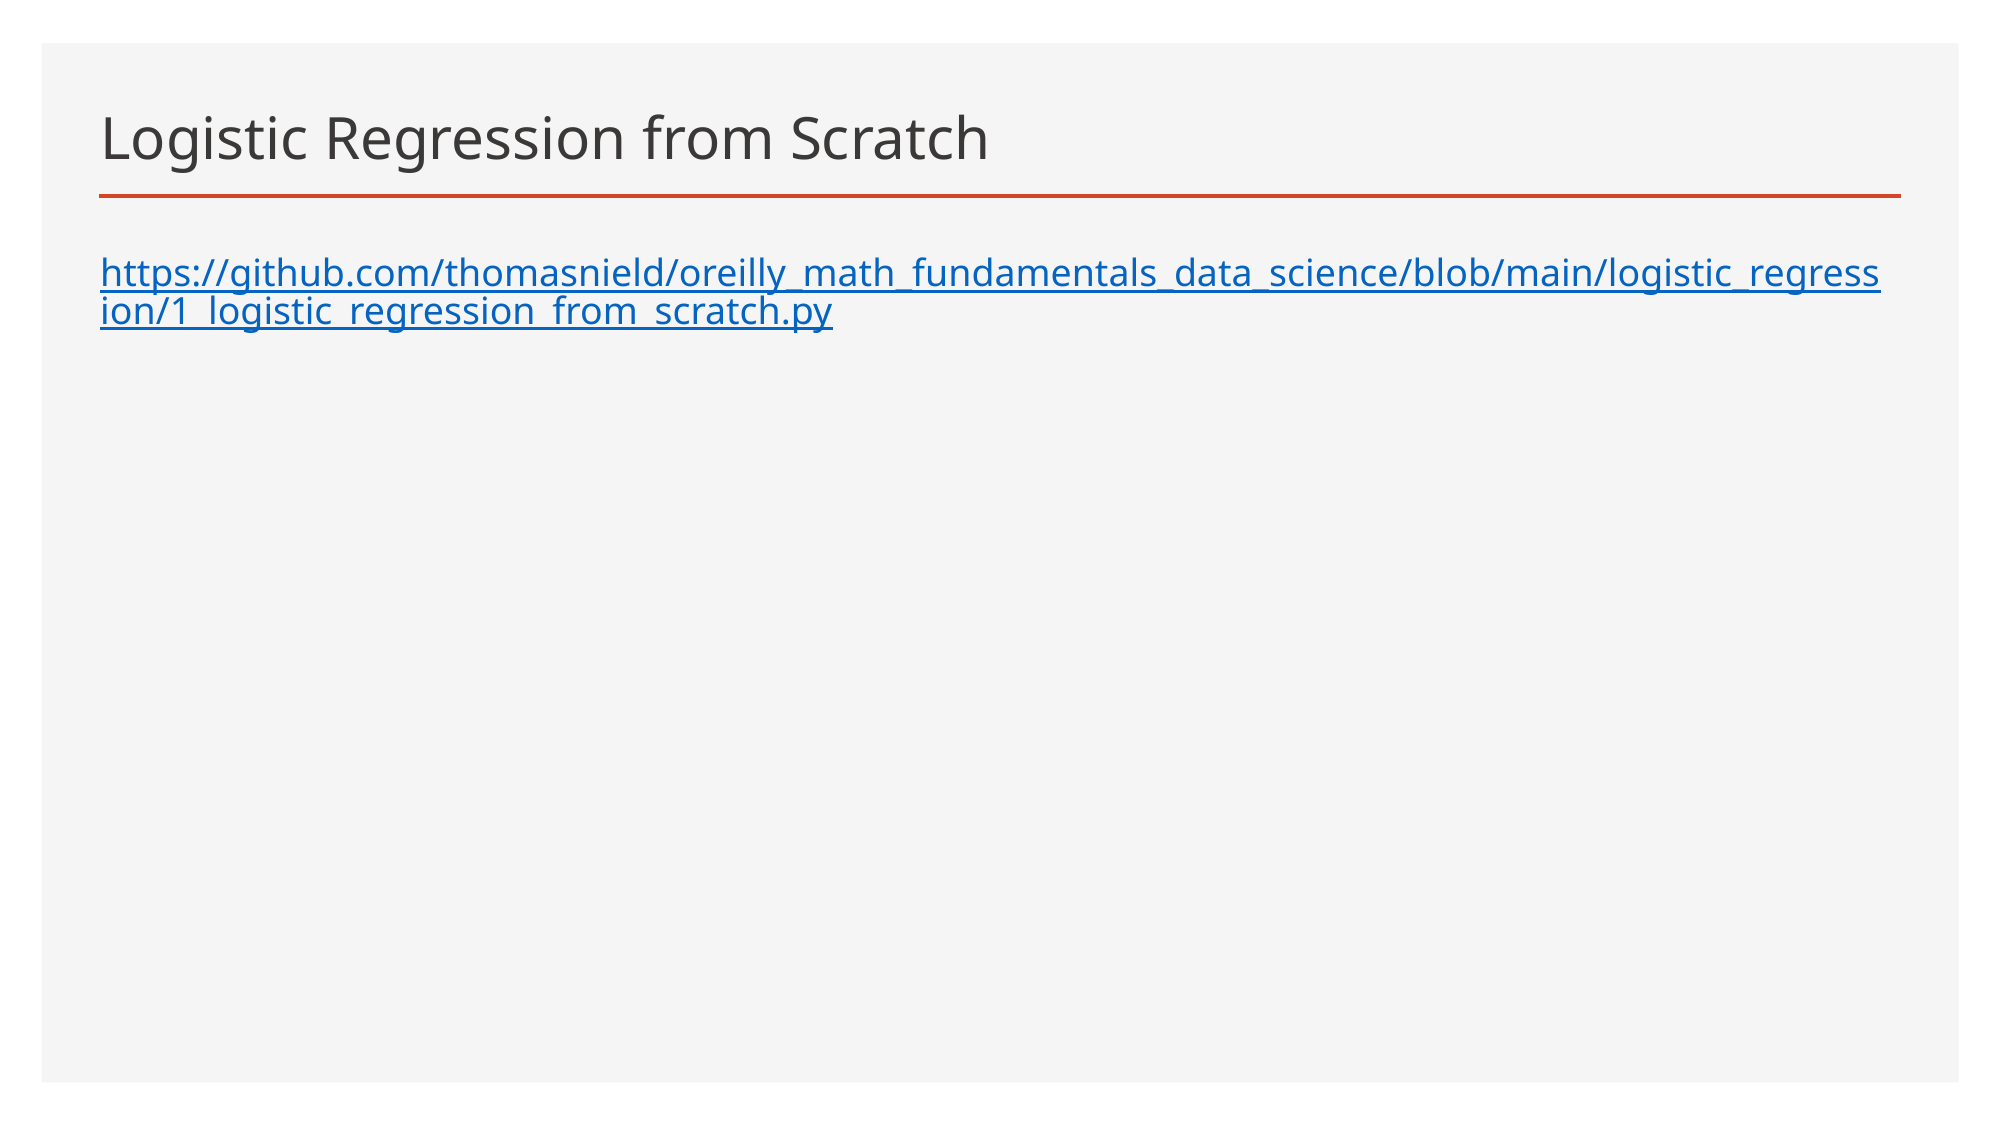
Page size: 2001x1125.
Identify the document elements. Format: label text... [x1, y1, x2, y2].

title Logistic Regression from Scratch [85, 73, 1214, 179]
text_box https://github.com/thomasnield/oreilly_math_fundamentals_data_science/blob/main/logistic_regression/1_logistic_regression_from_scratch.py [85, 241, 1898, 353]
